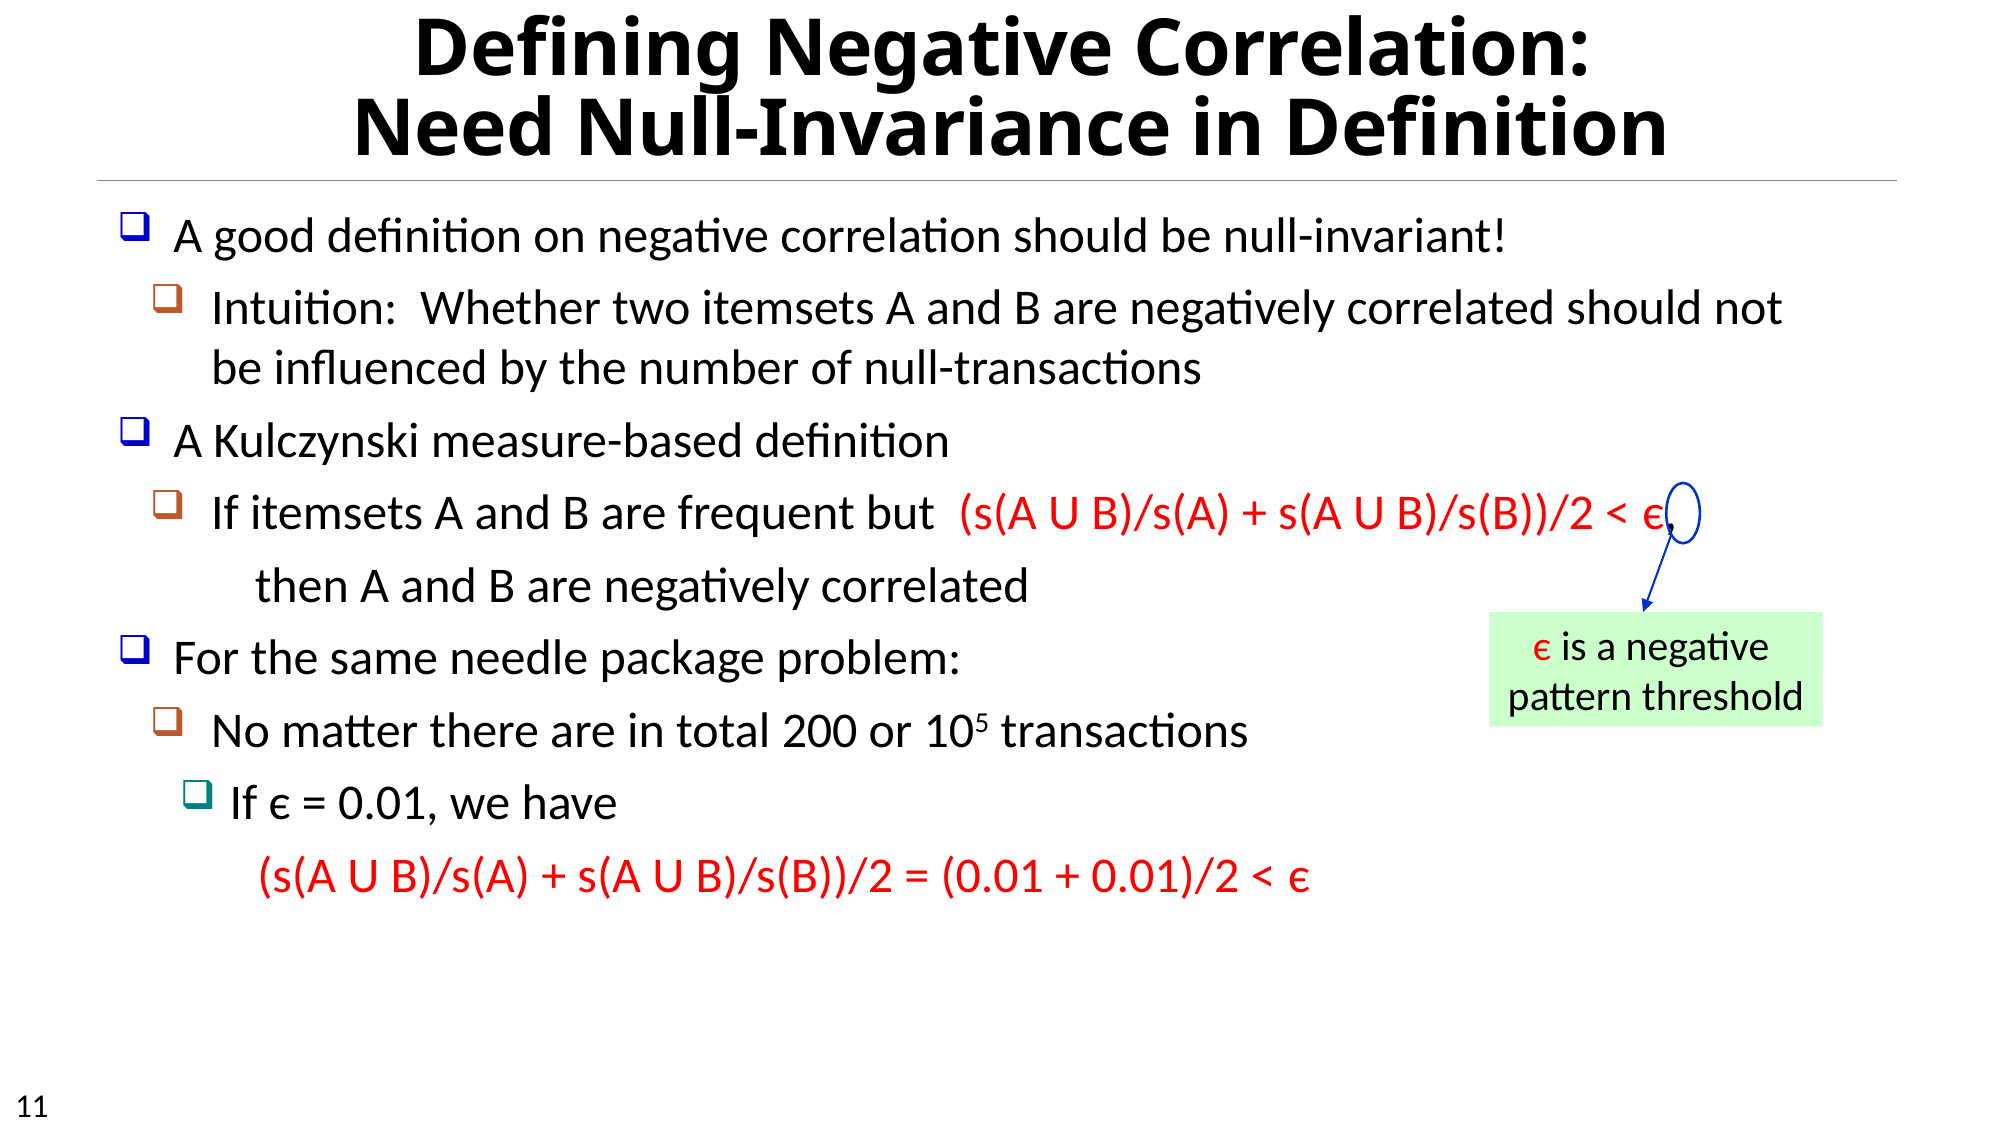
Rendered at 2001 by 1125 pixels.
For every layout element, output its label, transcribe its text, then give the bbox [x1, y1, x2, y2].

text_box є is a negative pattern threshold [1489, 611, 1823, 727]
text_box [1664, 481, 1702, 545]
list A good definition on negative correlation should be null-invariant! Intuition: Whether two itemsets A and B are negatively correlated should not be influenced by the number of null-transactions A Kulczynski measure-based definition If itemsets A and B are frequent but (s(A U B)/s(A) + s(A U B)/s(B))/2 < є, then A and B are negatively correlated For the same needle package problem: No matter there are in total 200 or 105 transactions If є = 0.01, we have (s(A U B)/s(A) + s(A U B)/s(B))/2 = (0.01 + 0.01)/2 < є [102, 194, 1850, 1097]
title Defining Negative Correlation: Need Null-Invariance in Definition [304, 0, 1718, 180]
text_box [1642, 533, 1672, 613]
